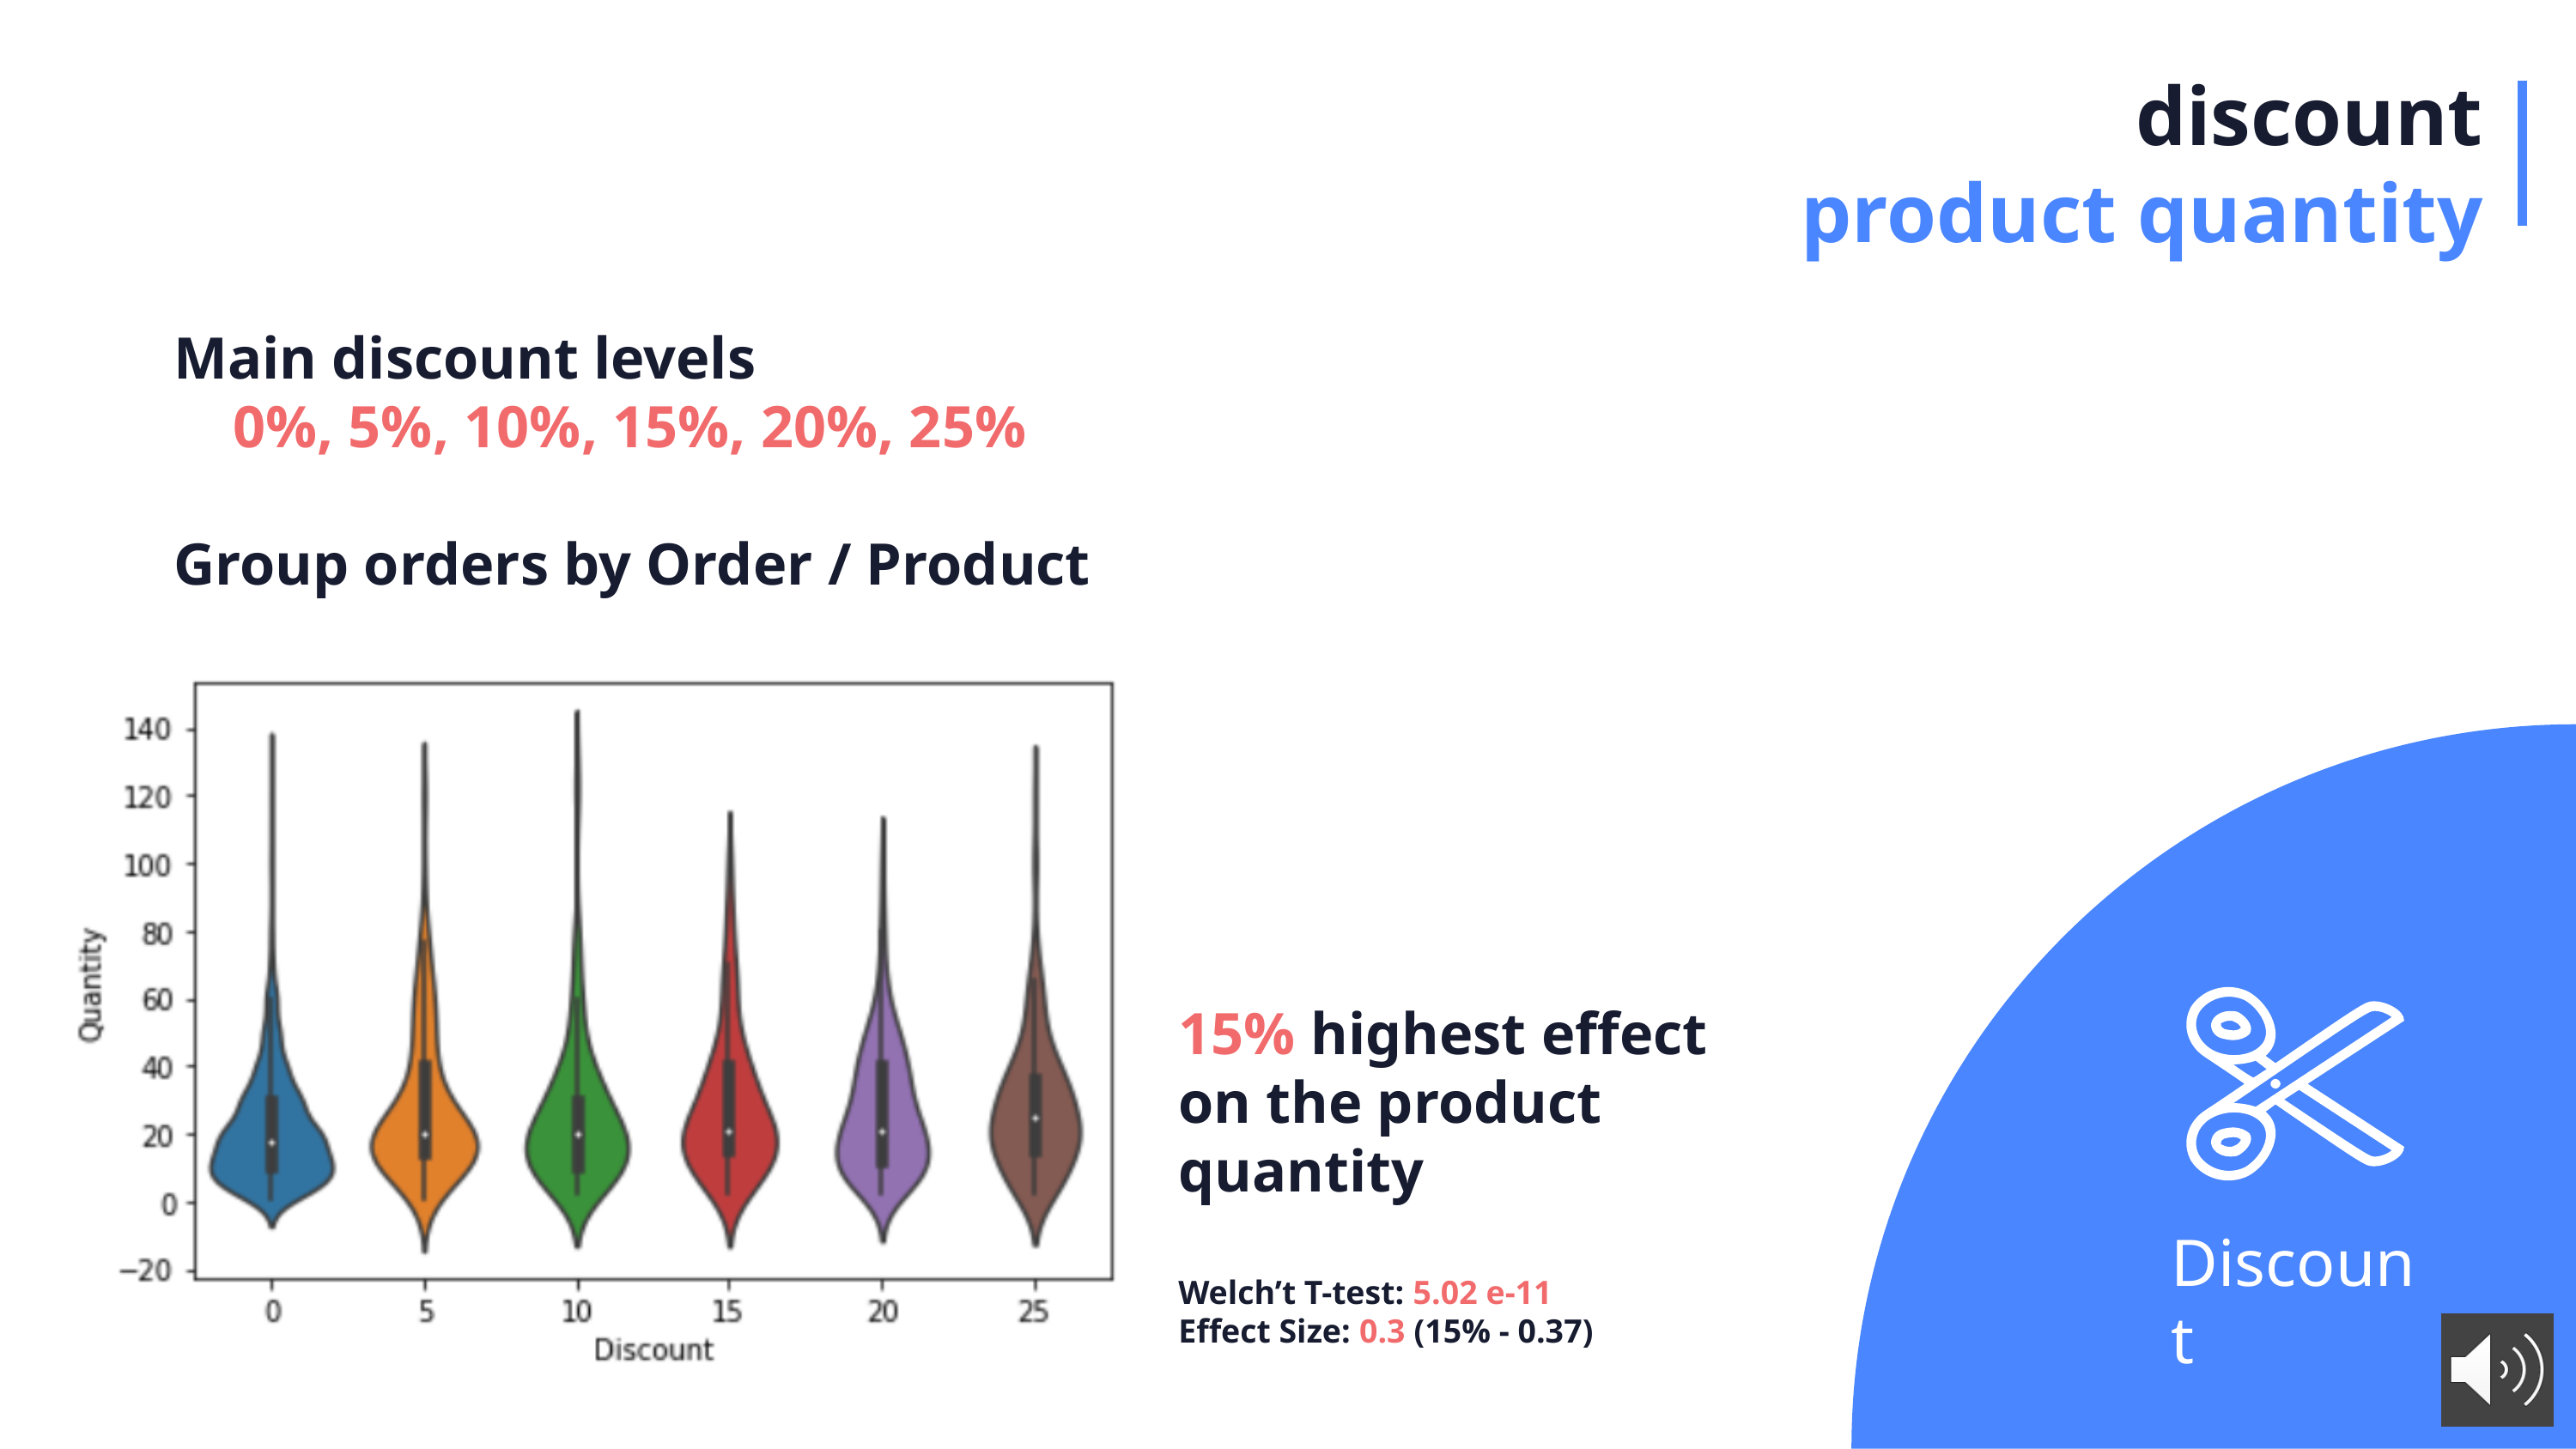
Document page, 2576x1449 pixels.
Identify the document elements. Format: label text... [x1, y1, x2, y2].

text_box [1850, 723, 2576, 1449]
text_box [2186, 986, 2404, 1181]
text_box 15% highest effect on the product quantity Welch’t T-test: 5.02 e-11 Effect Size: 0.3 (15% - 0.37) [1165, 991, 1782, 1355]
picture [2439, 1313, 2555, 1428]
text_box discount product quantity [1781, 58, 2496, 265]
text_box Discount [2159, 1215, 2439, 1383]
picture [29, 664, 1138, 1390]
text_box Main discount levels 0%, 5%, 10%, 15%, 20%, 25% Group orders by Order / Product [161, 315, 1138, 603]
